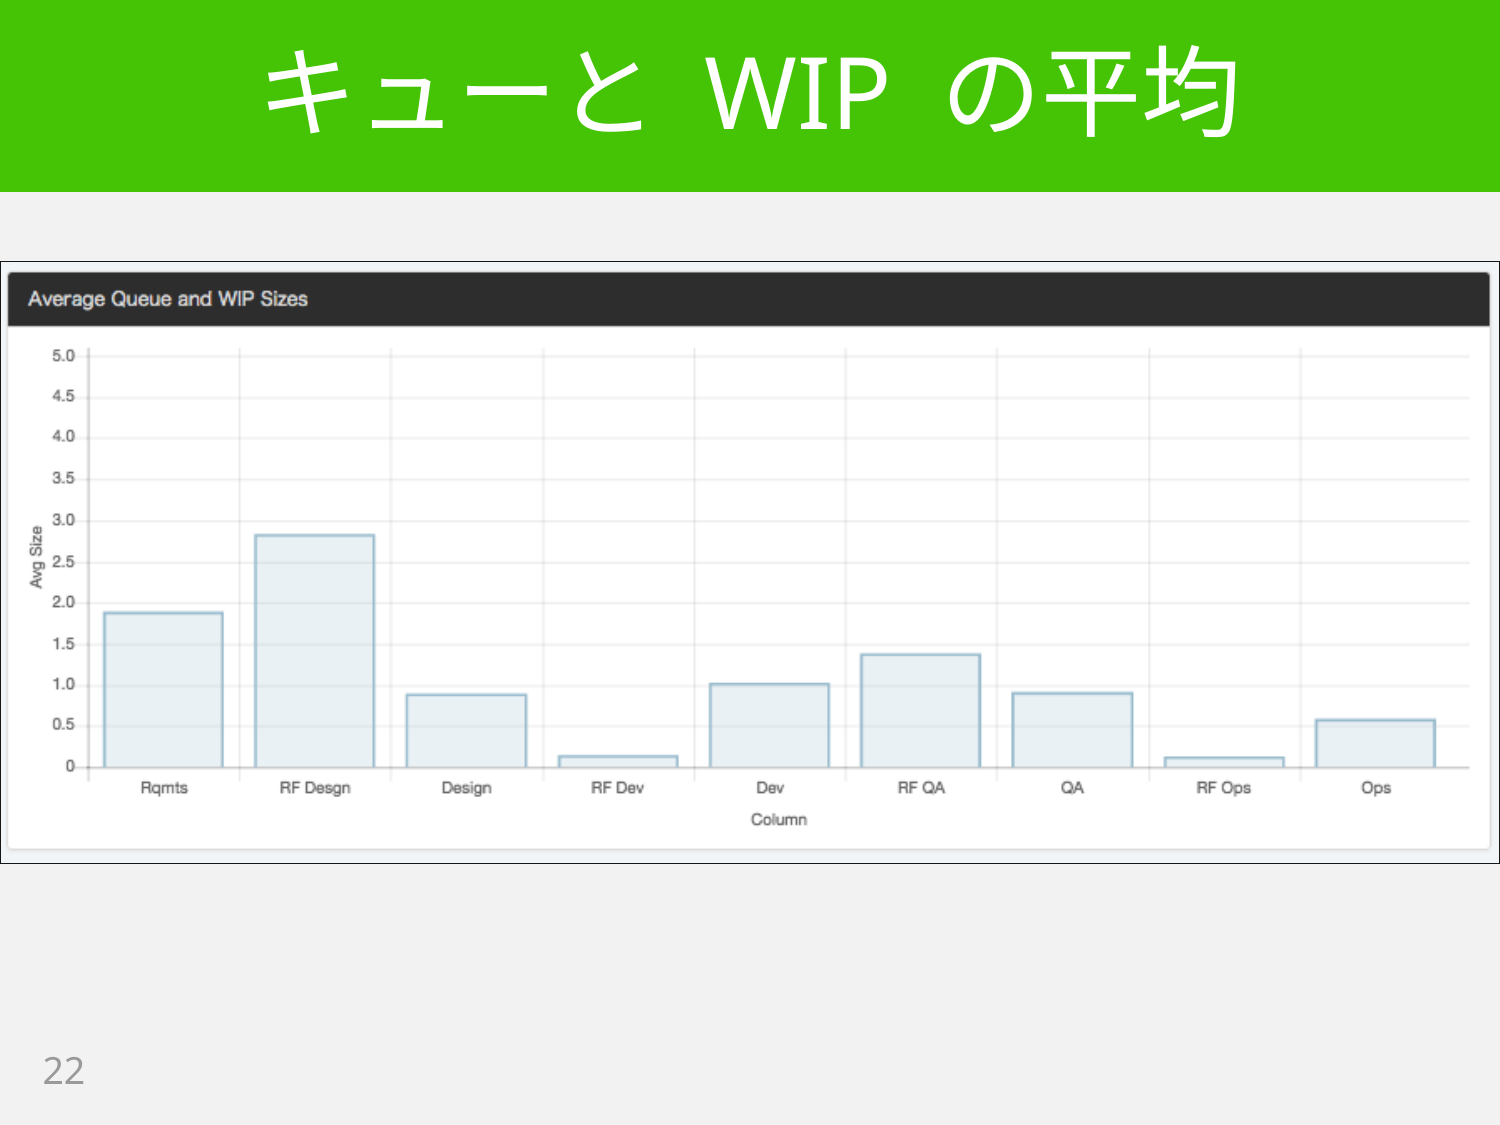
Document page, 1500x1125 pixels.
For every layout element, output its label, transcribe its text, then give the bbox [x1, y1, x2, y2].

slide_number 22 [27, 1042, 146, 1102]
picture [0, 261, 1500, 864]
title キューと WIP の平均 [0, 53, 1500, 140]
